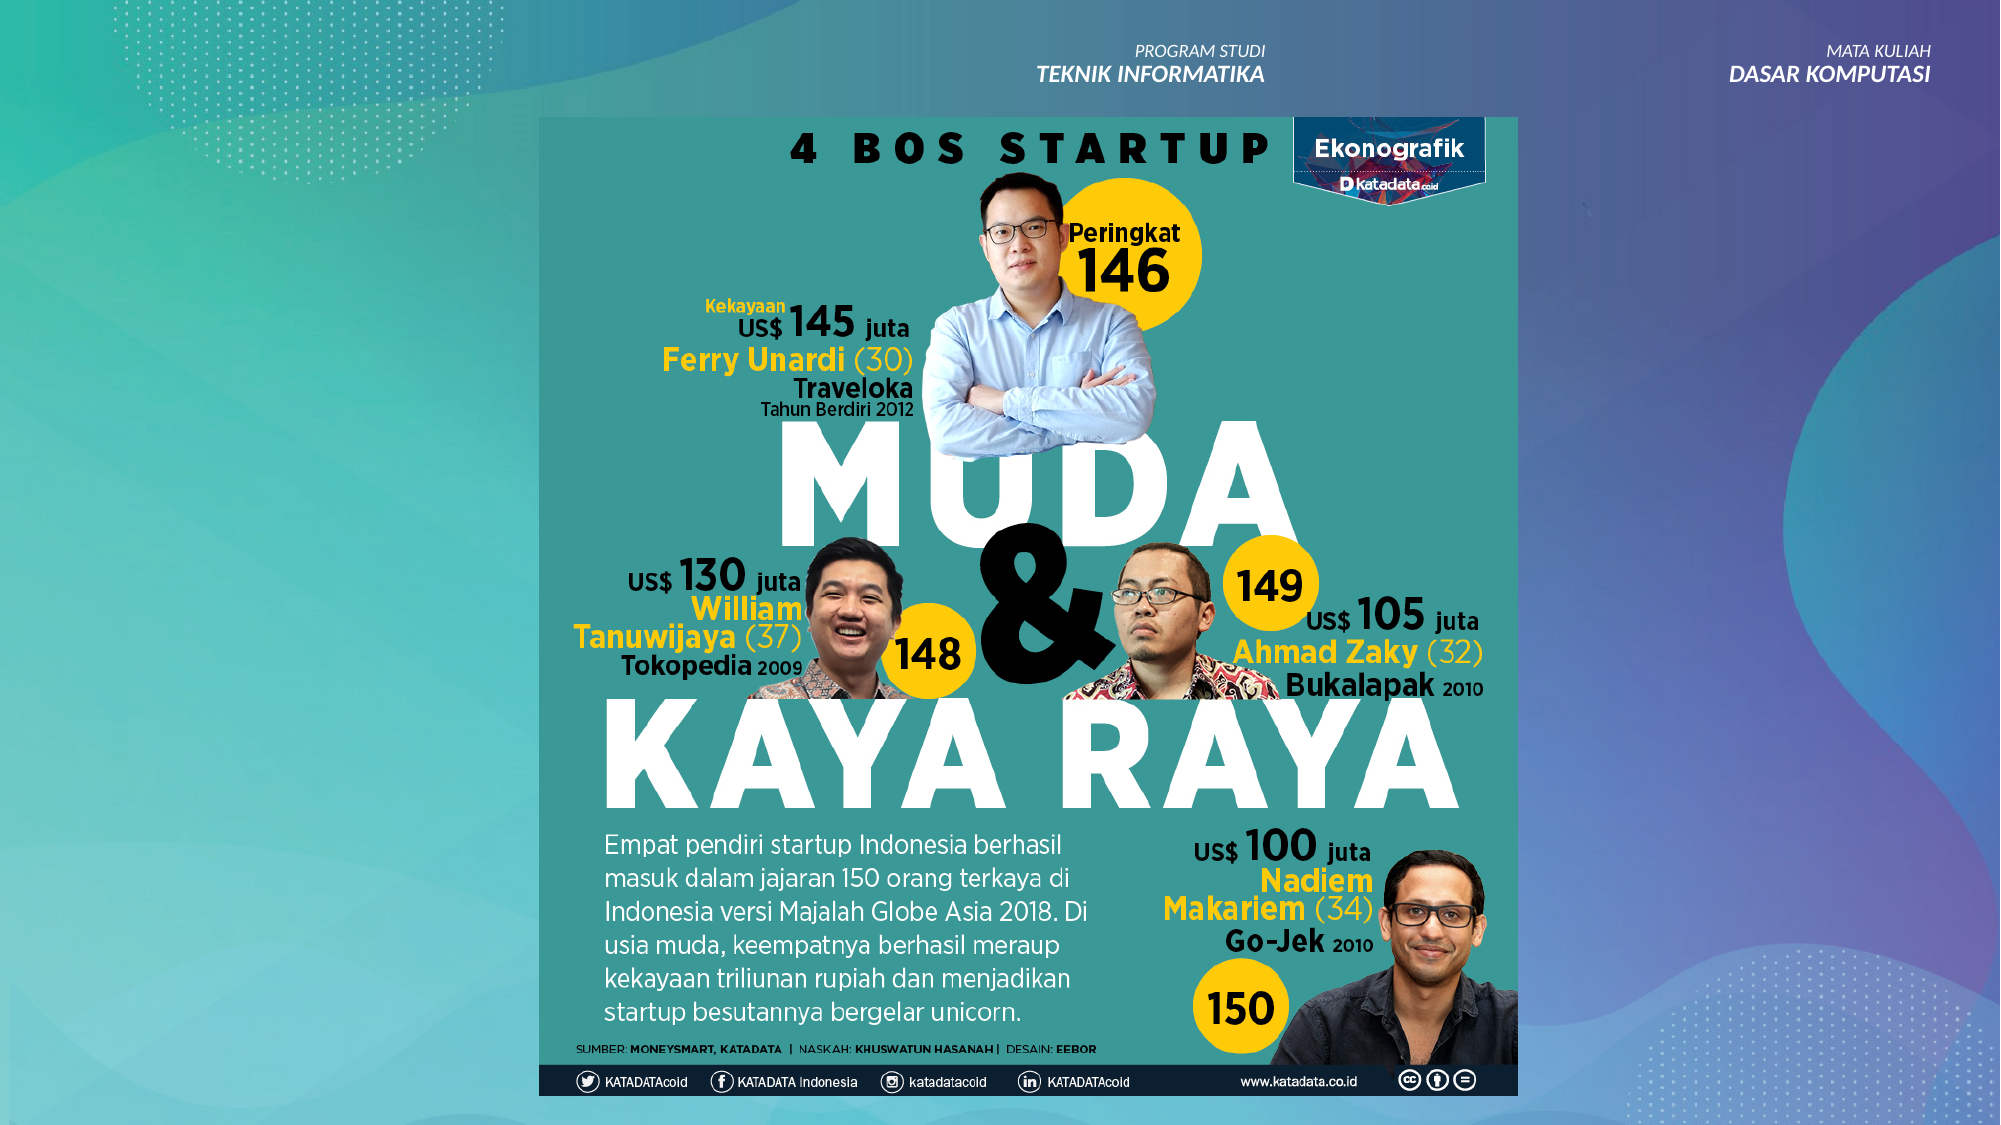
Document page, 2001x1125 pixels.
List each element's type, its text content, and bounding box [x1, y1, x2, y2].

text_box PROGRAM STUDI TEKNIK INFORMATIKA [904, 33, 1281, 117]
picture [0, 0, 2000, 1125]
text_box MATA KULIAH DASAR KOMPUTASI [1569, 33, 1946, 118]
